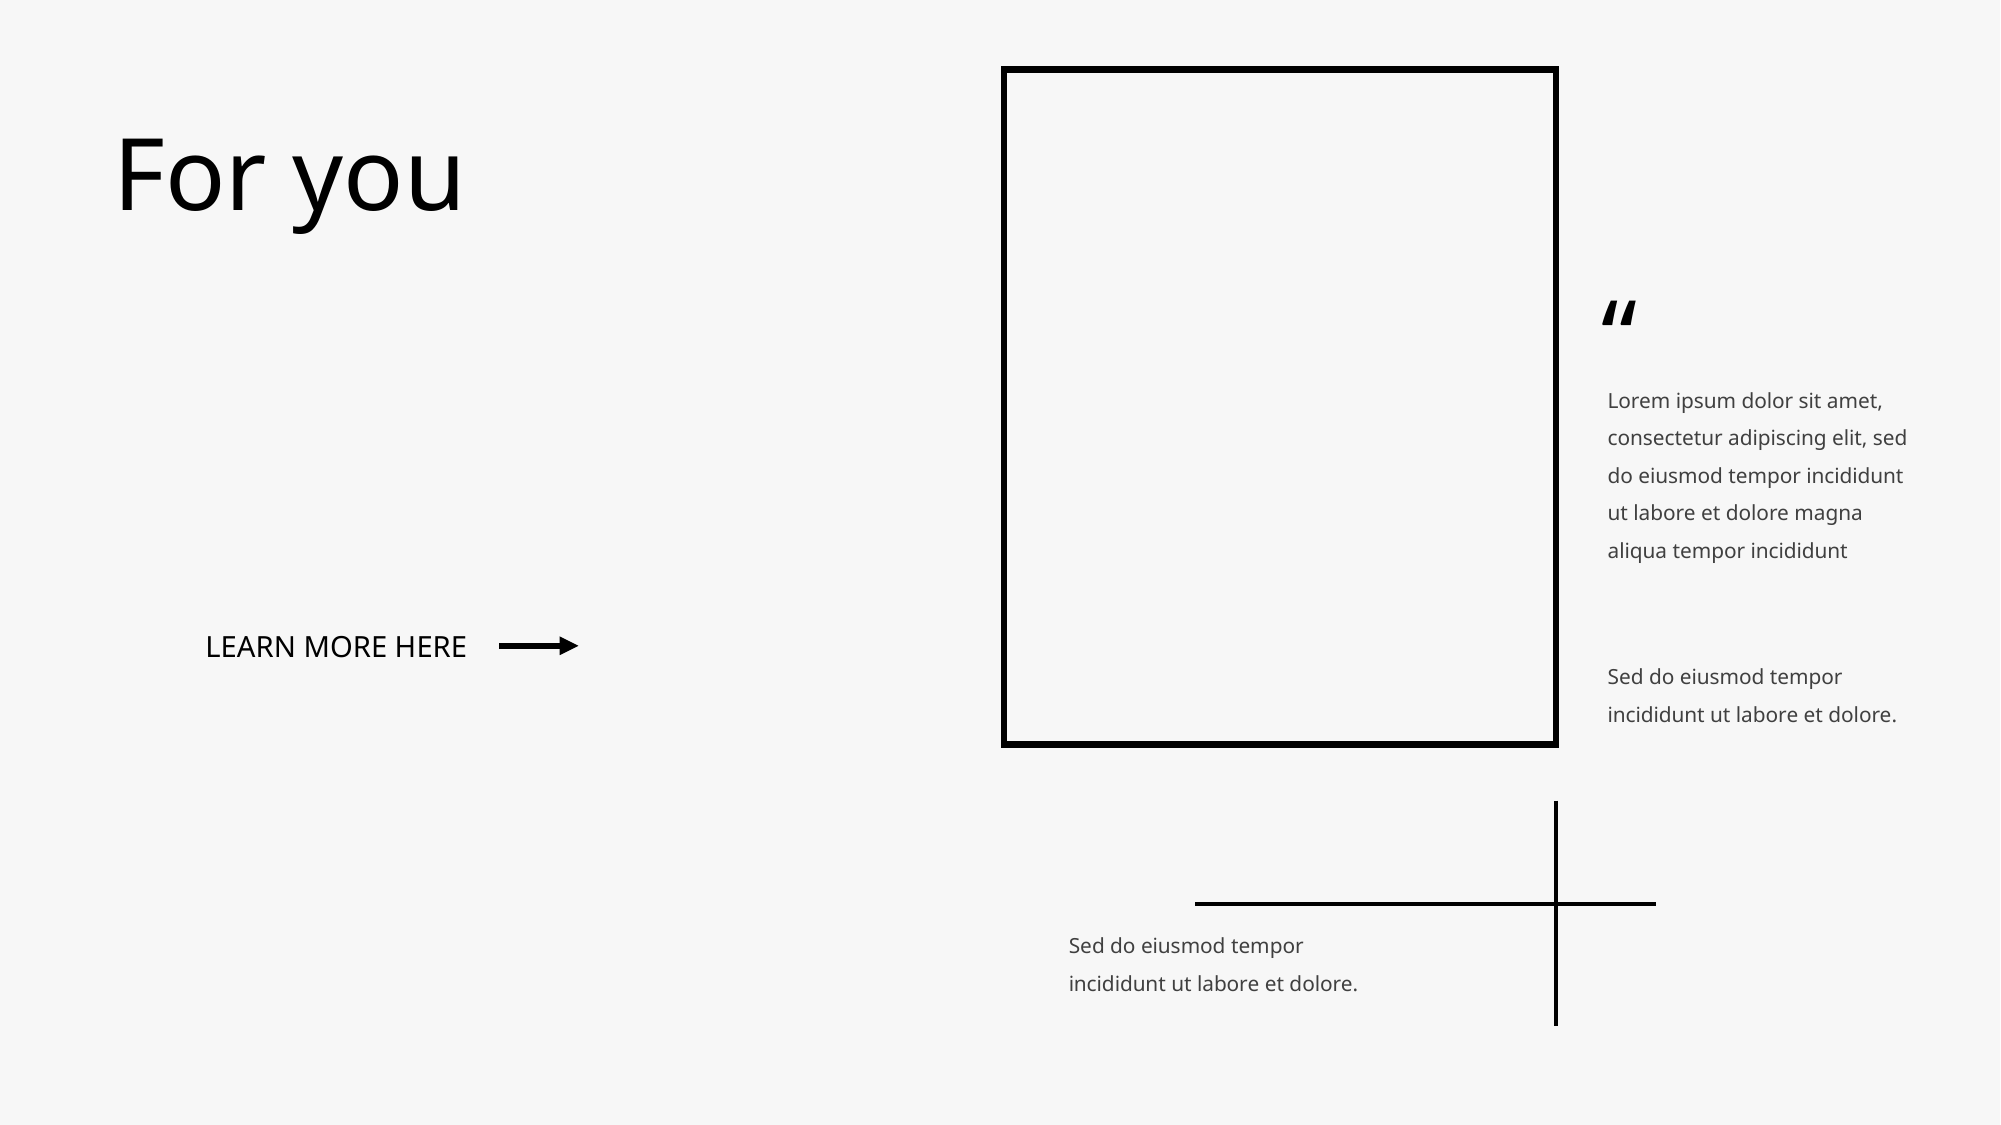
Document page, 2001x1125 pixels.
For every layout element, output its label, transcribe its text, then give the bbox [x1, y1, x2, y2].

text_box “ [1587, 265, 1653, 401]
picture [1053, 170, 1494, 854]
text_box For you [98, 102, 481, 238]
text_box Lorem ipsum dolor sit amet, consectetur adipiscing elit, sed do eiusmod tempor incididunt ut labore et dolore magna aliqua tempor incididunt [1593, 367, 1931, 570]
text_box Sed do eiusmod tempor incididunt ut labore et dolore. [1593, 644, 1931, 734]
text_box [1003, 68, 1557, 745]
text_box LEARN MORE HERE [190, 620, 483, 671]
text_box Sed do eiusmod tempor incididunt ut labore et dolore. [1054, 913, 1195, 1003]
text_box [1195, 800, 1657, 1026]
